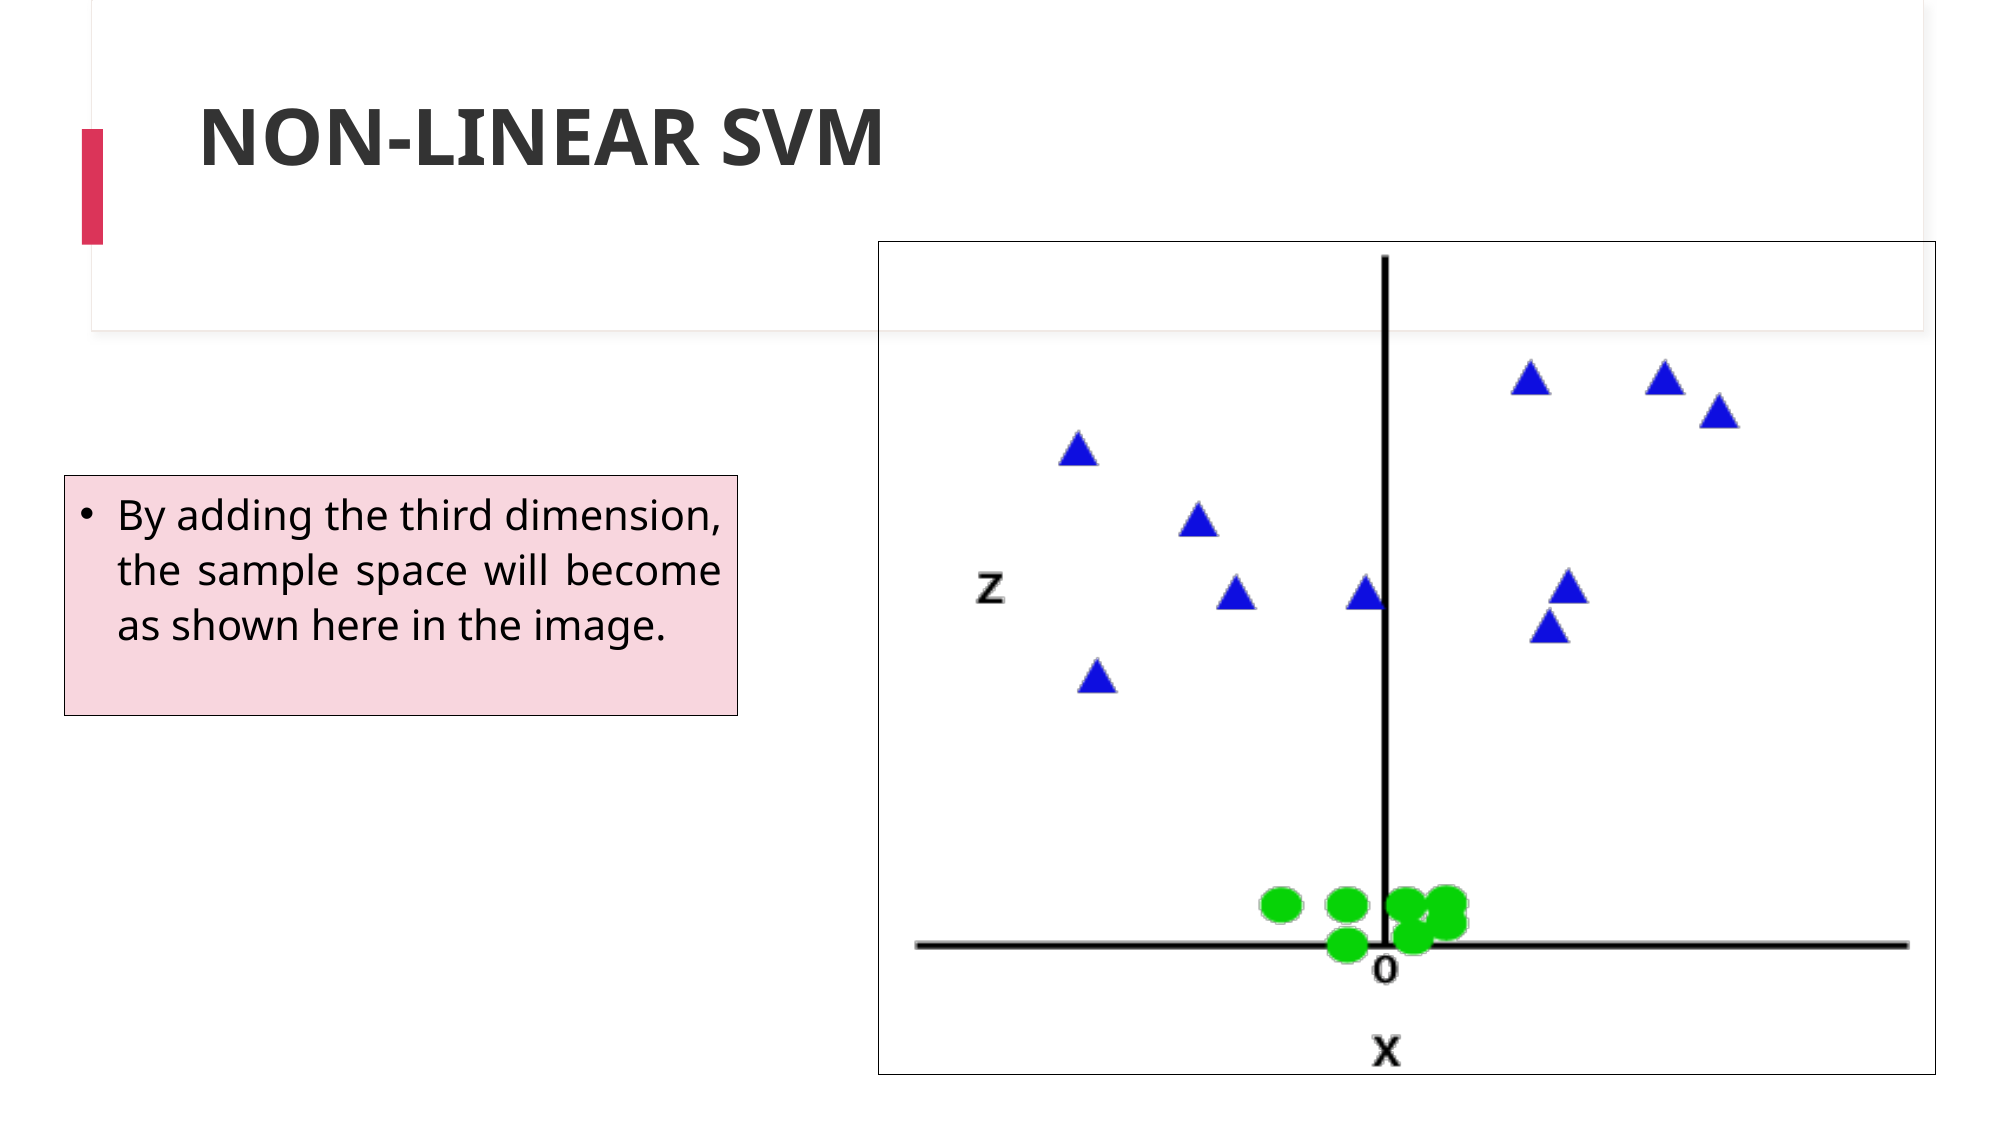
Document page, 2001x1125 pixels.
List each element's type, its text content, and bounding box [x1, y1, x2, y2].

list By adding the third dimension, the sample space will become as shown here in the image. [64, 475, 738, 716]
title NON-LINEAR SVM [183, 90, 1851, 284]
picture [877, 241, 1936, 1075]
